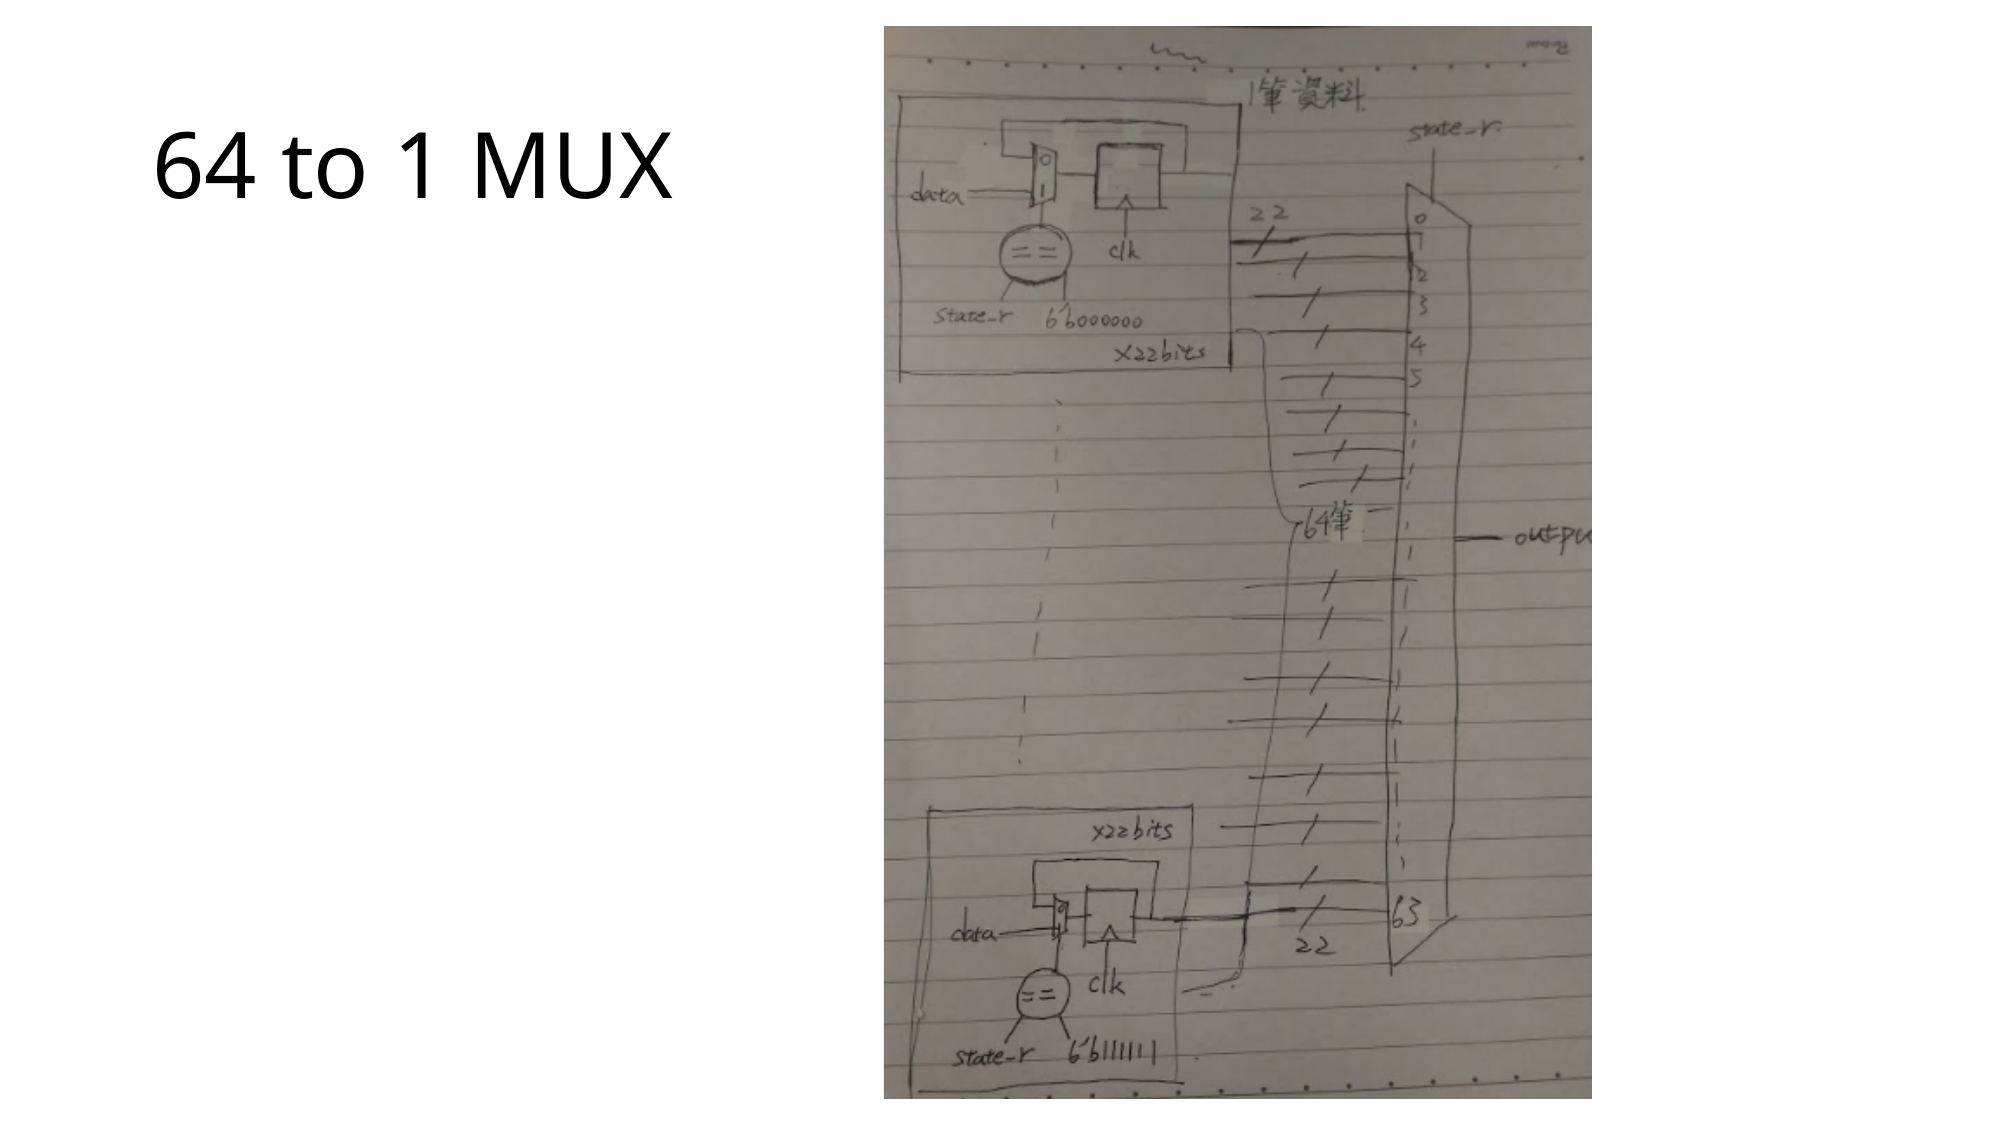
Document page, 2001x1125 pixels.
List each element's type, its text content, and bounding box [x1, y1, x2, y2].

title 64 to 1 MUX [137, 59, 883, 278]
picture [883, 26, 1592, 1099]
